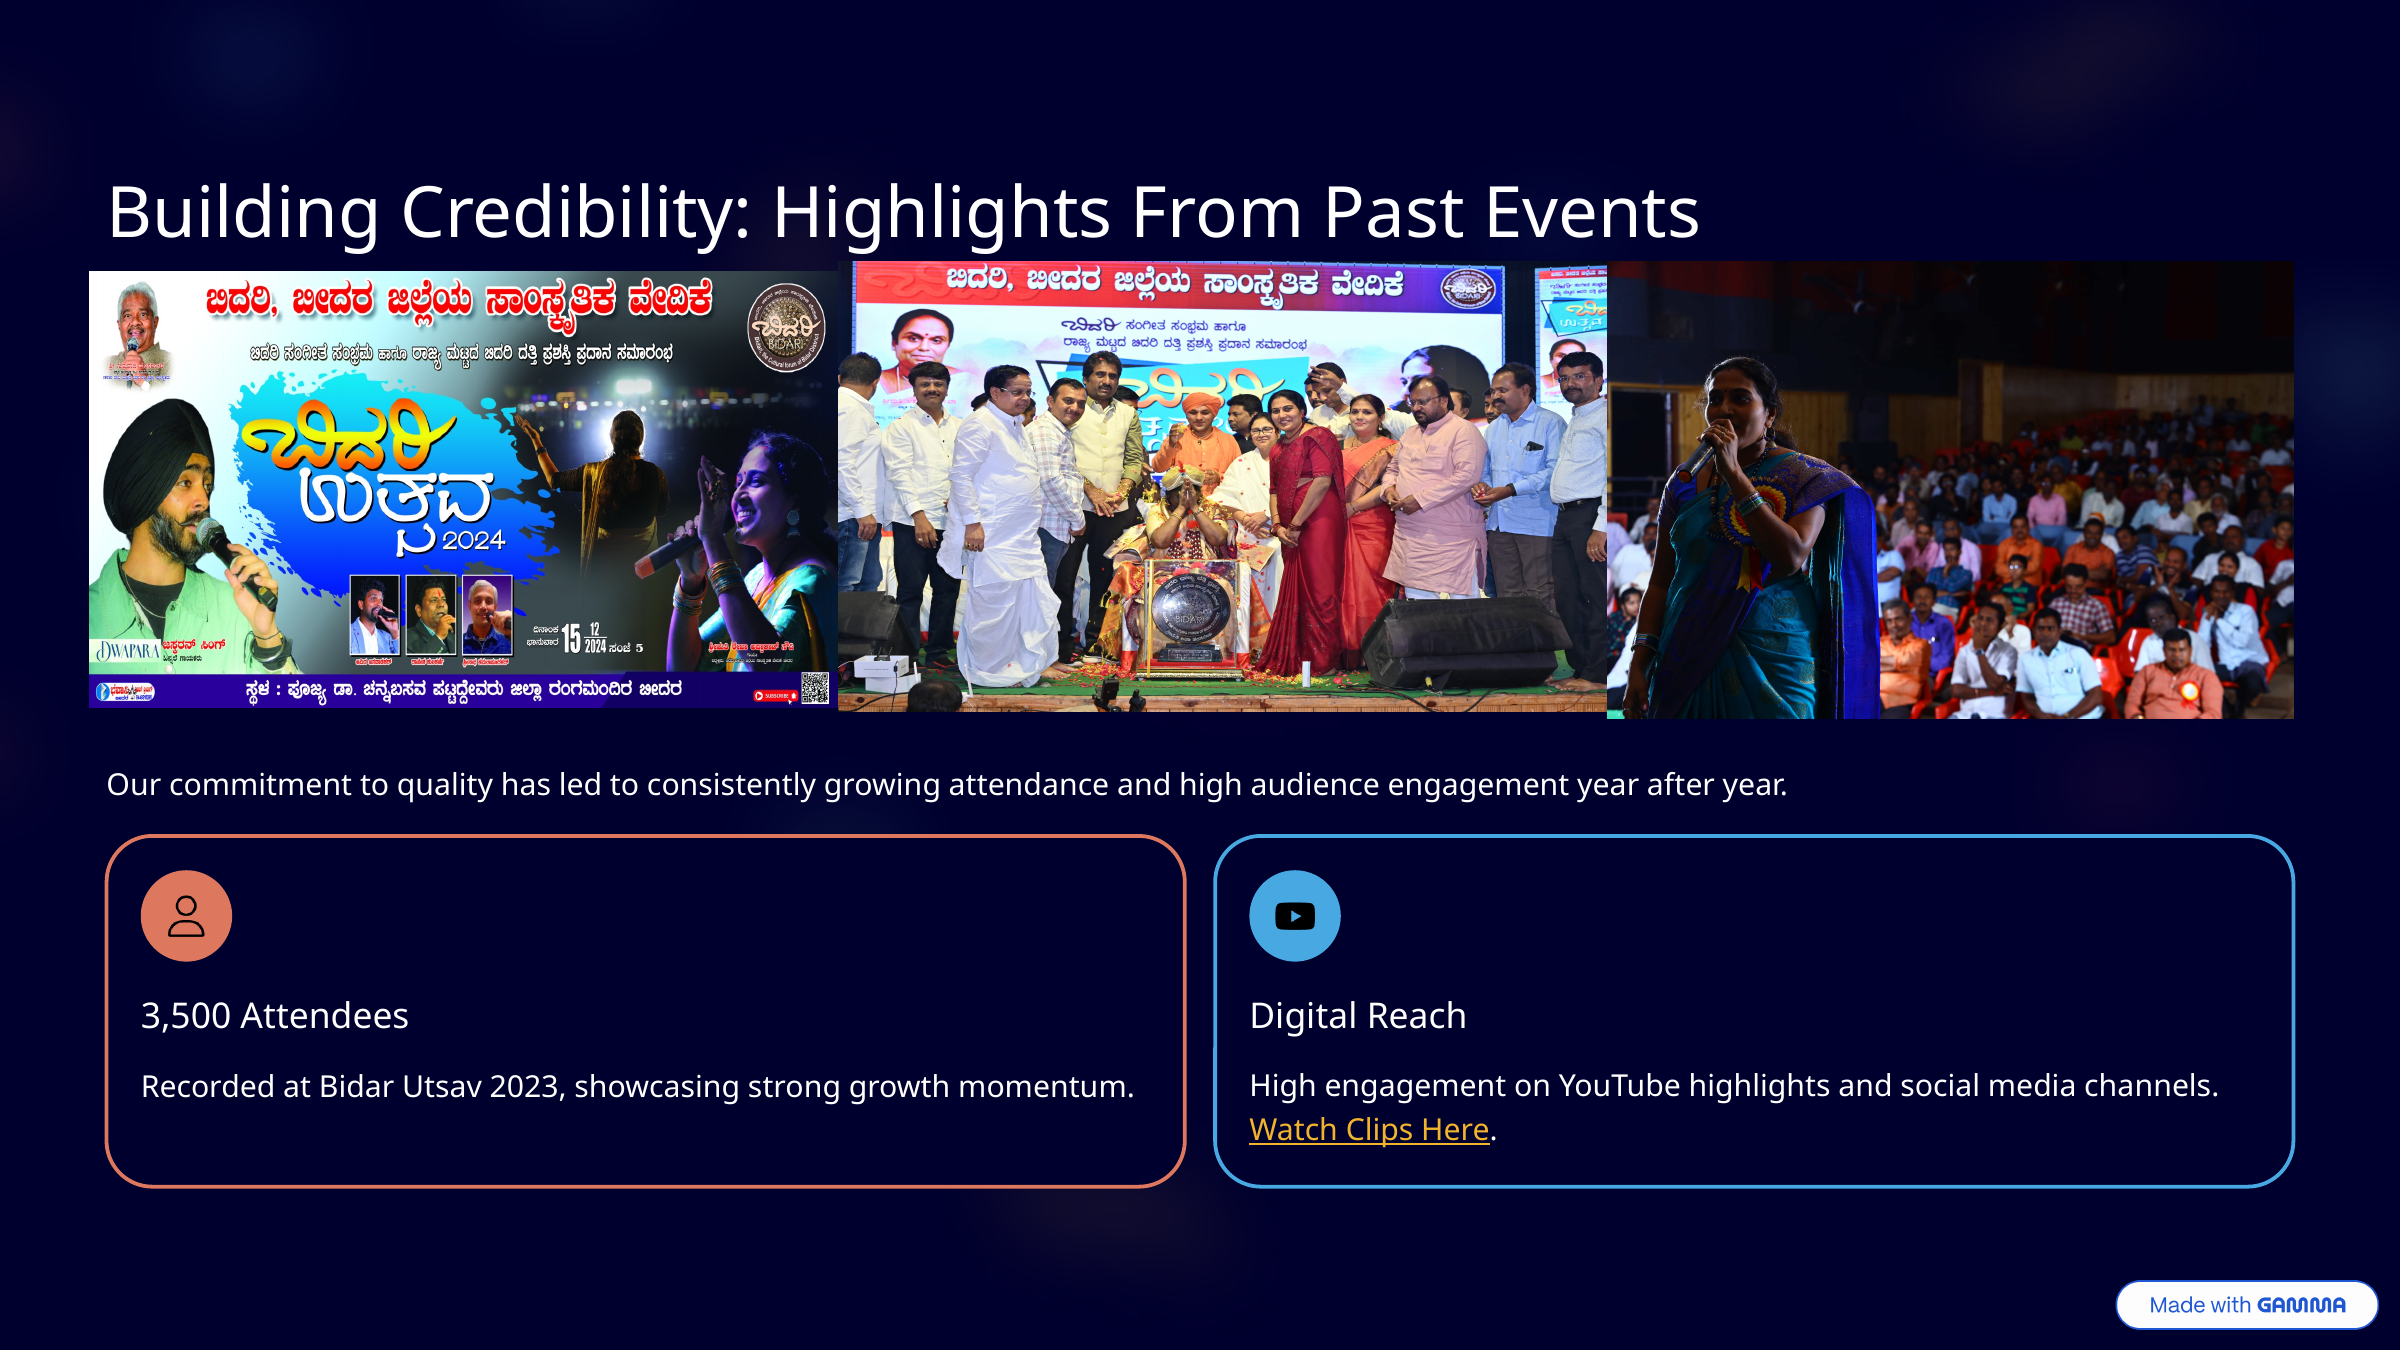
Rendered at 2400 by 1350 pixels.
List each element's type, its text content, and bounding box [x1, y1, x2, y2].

text_box Digital Reach [1249, 992, 1608, 1037]
picture [89, 261, 2294, 719]
picture [1274, 890, 1316, 942]
text_box [106, 835, 1185, 1187]
picture [165, 890, 207, 942]
text_box High engagement on YouTube highlights and social media channels. Watch Clips Here. [1249, 1055, 2260, 1153]
picture [2106, 1271, 2389, 1339]
text_box Building Credibility: Highlights From Past Events [106, 163, 1696, 253]
text_box Our commitment to quality has led to consistently growing attendance and high audience engagement year after year. [106, 753, 2294, 802]
text_box [1249, 870, 1341, 962]
text_box [1215, 835, 2294, 1187]
text_box 3,500 Attendees [140, 992, 500, 1037]
text_box Recorded at Bidar Utsav 2023, showcasing strong growth momentum. [140, 1055, 1151, 1104]
picture [1796, 703, 1806, 719]
text_box [140, 870, 233, 962]
